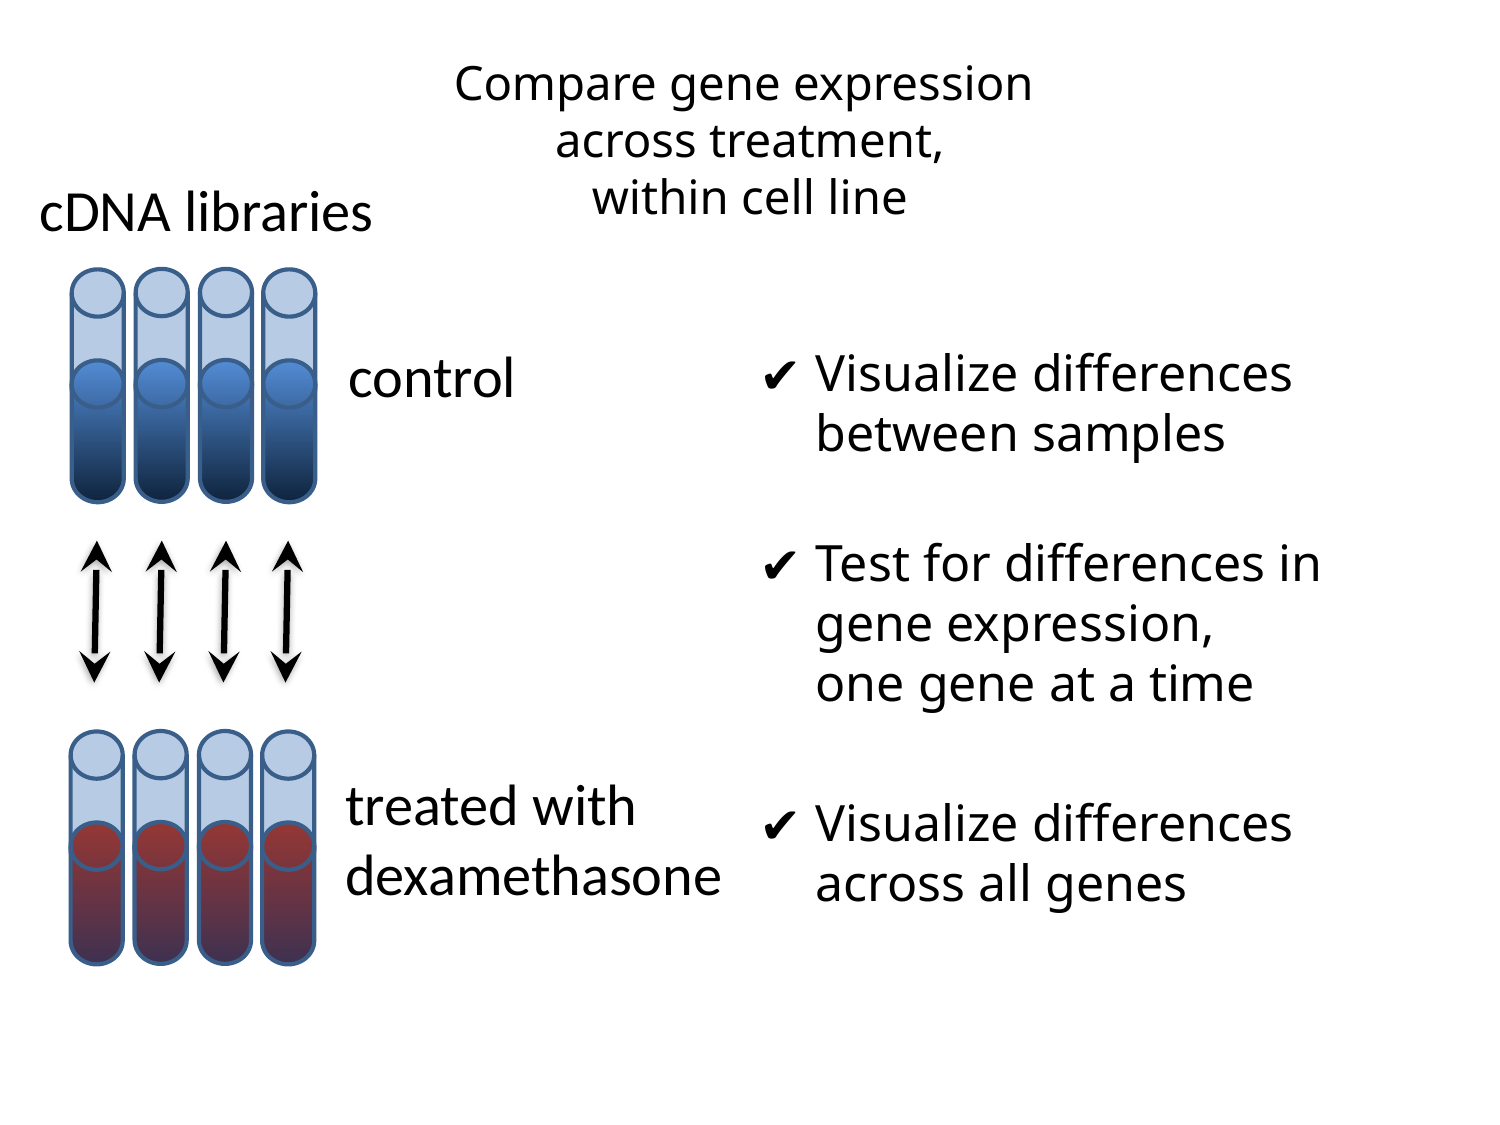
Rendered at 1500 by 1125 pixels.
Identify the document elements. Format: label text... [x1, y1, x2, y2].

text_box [70, 730, 315, 965]
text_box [135, 268, 188, 503]
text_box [199, 268, 253, 503]
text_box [223, 540, 227, 683]
title Compare gene expression across treatment, within cell line [75, 45, 1425, 233]
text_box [262, 269, 316, 503]
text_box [71, 269, 124, 503]
list Visualize differences between samples Test for differences in gene expression, one gene at a time Visualize differences across all genes [744, 333, 1425, 979]
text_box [93, 540, 98, 683]
text_box treated with dexamethasone [330, 759, 745, 985]
text_box cDNA libraries [24, 165, 395, 251]
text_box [158, 540, 163, 683]
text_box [285, 540, 289, 683]
text_box control [333, 331, 536, 417]
